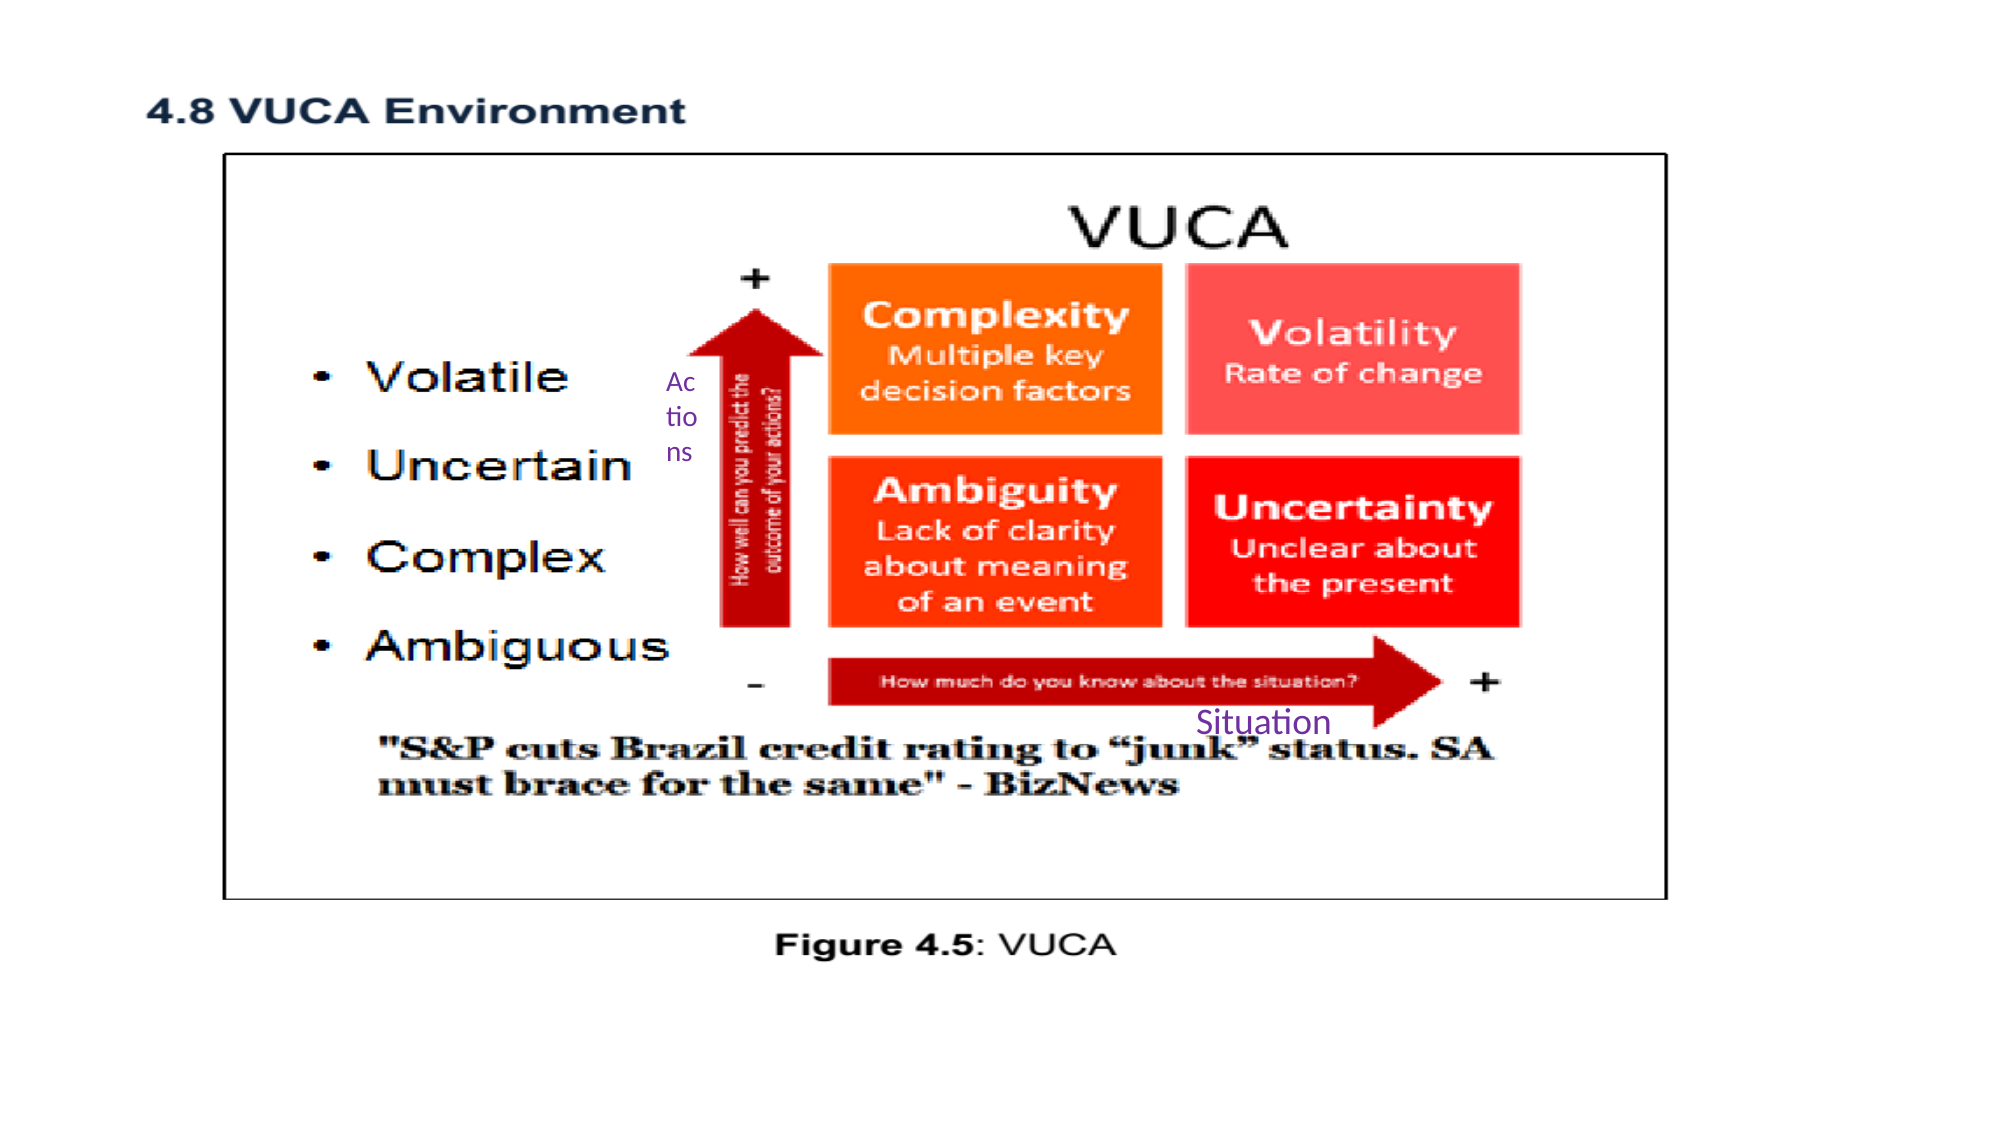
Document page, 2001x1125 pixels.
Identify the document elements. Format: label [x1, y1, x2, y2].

picture [97, 89, 1726, 965]
